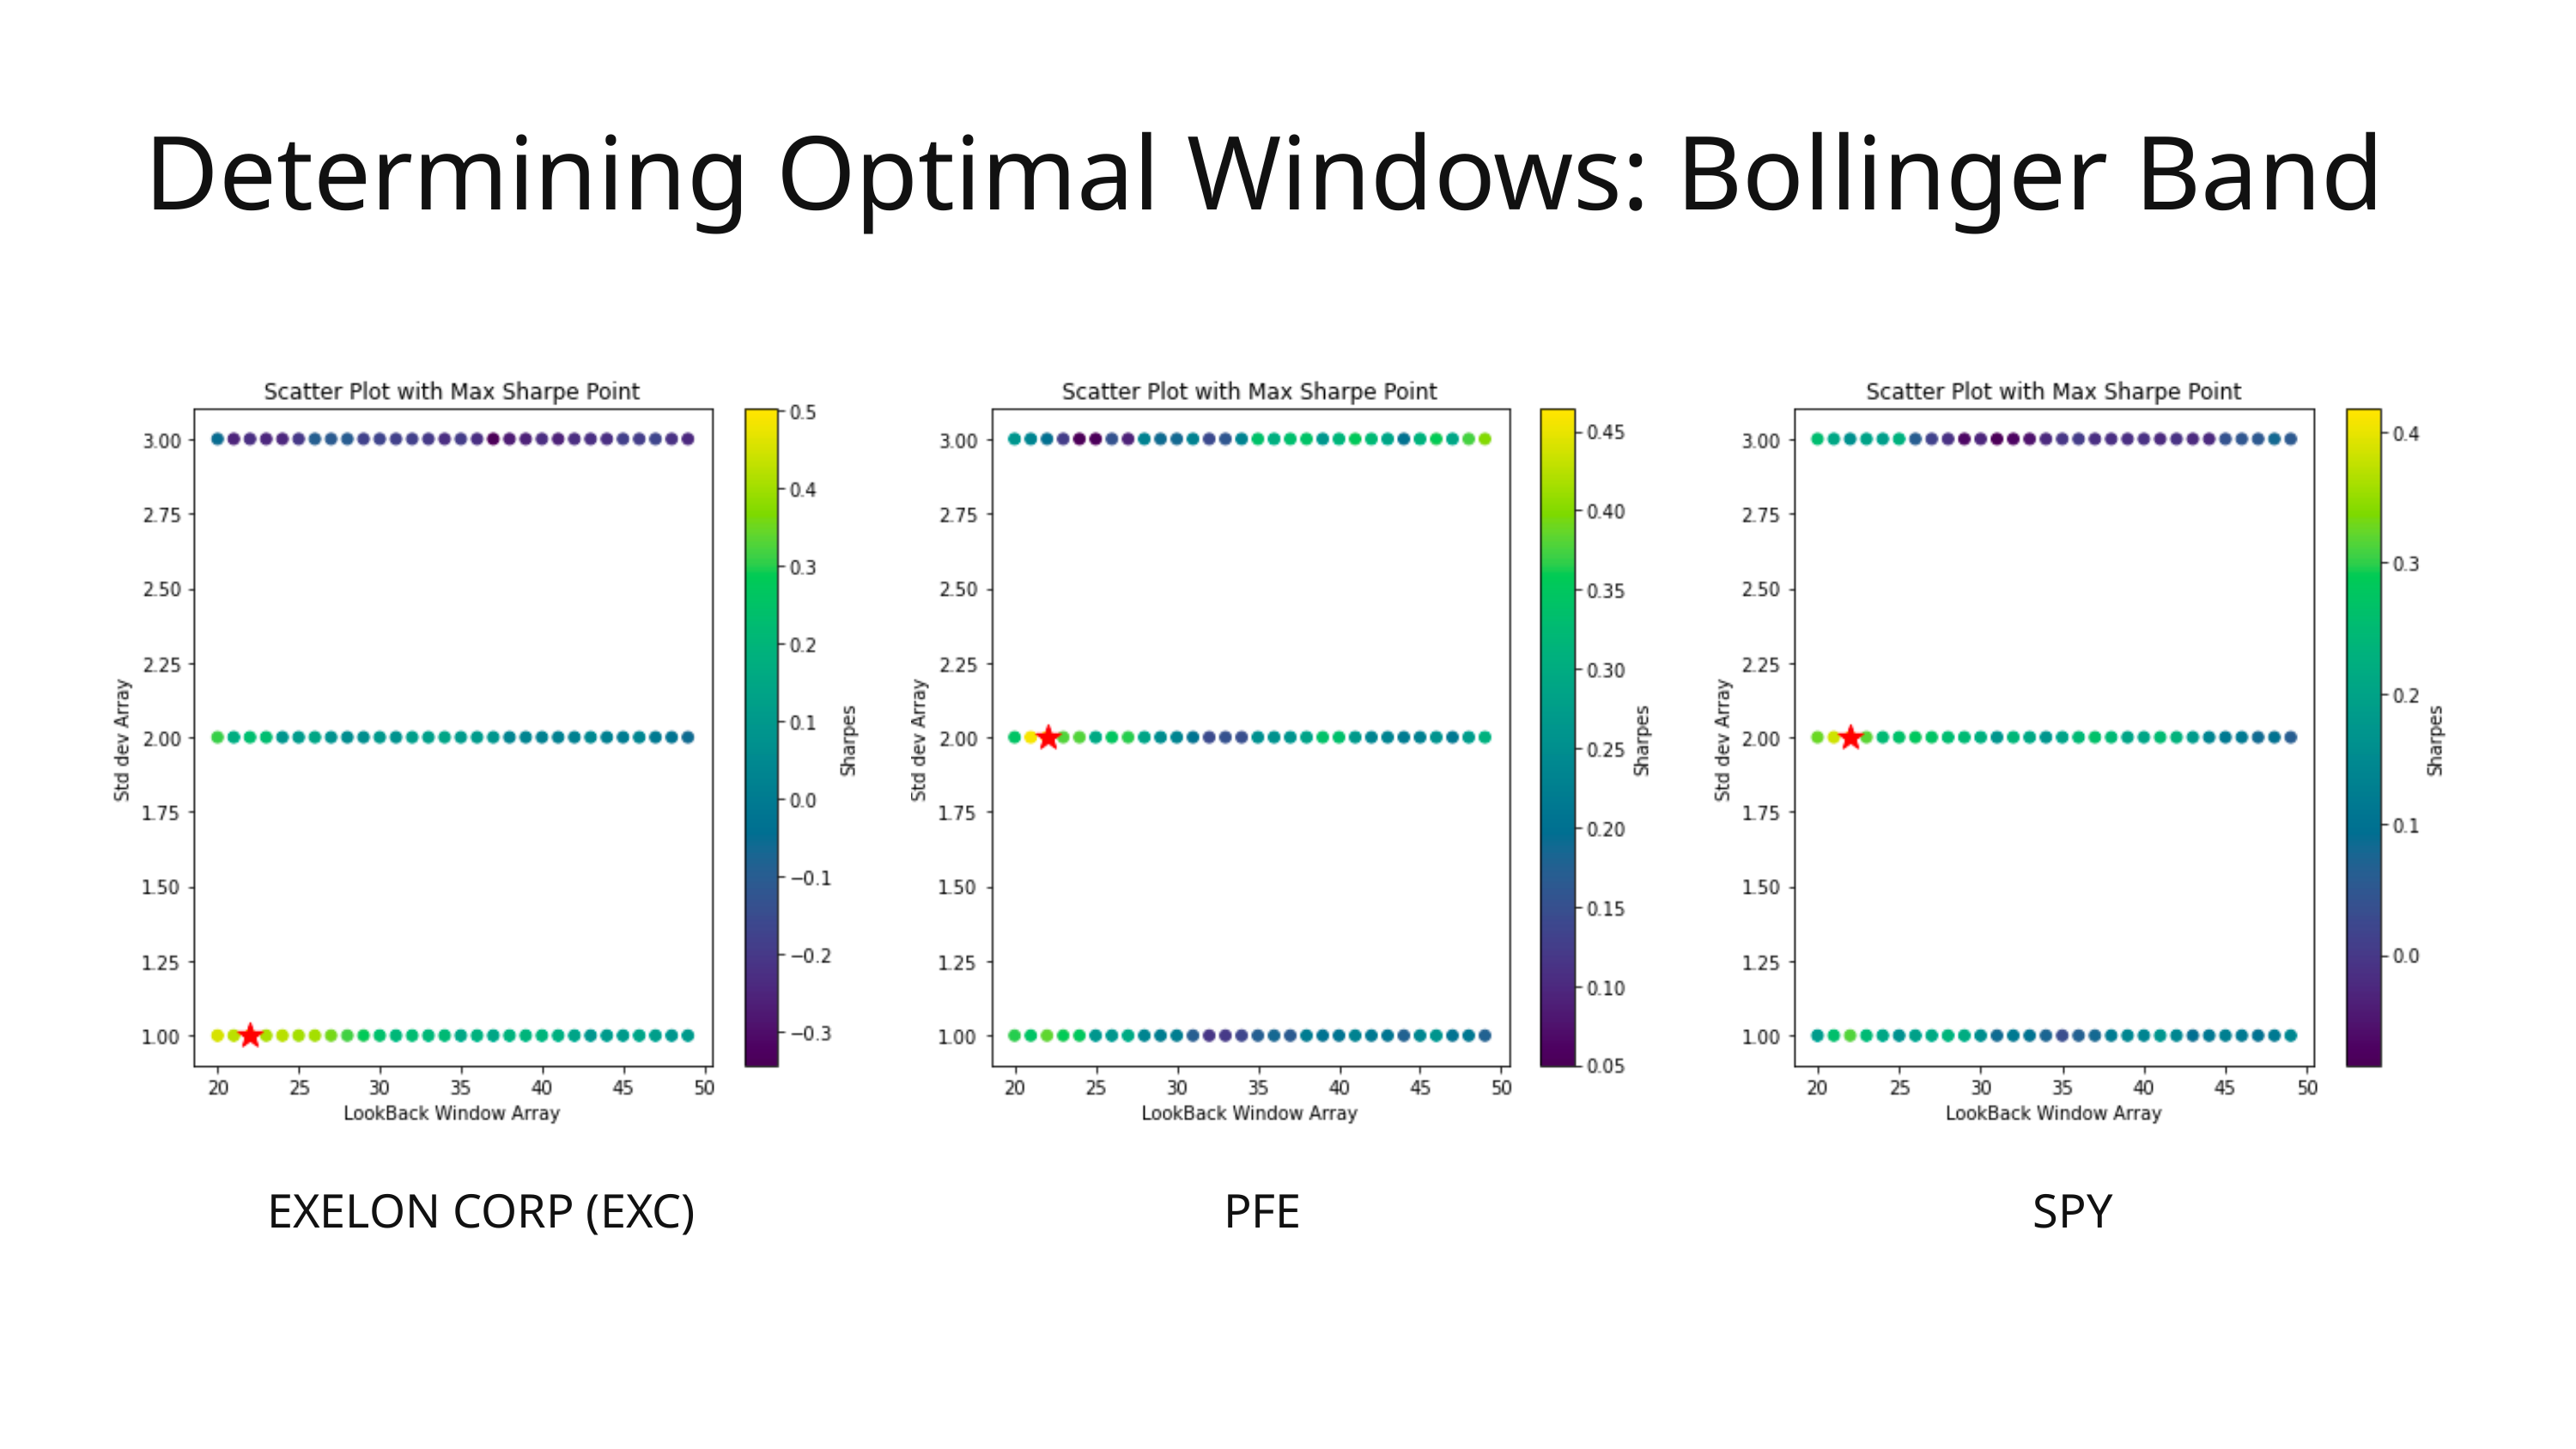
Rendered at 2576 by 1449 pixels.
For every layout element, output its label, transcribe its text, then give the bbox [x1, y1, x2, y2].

text_box EXELON CORP (EXC) [240, 1181, 724, 1237]
text_box PFE [1021, 1181, 1505, 1237]
text_box SPY [1831, 1181, 2315, 1237]
text_box [91, 369, 872, 1135]
text_box Determining Optimal Windows: Bollinger Band [144, 107, 2432, 231]
text_box [1688, 369, 2458, 1135]
text_box [911, 369, 1665, 1135]
